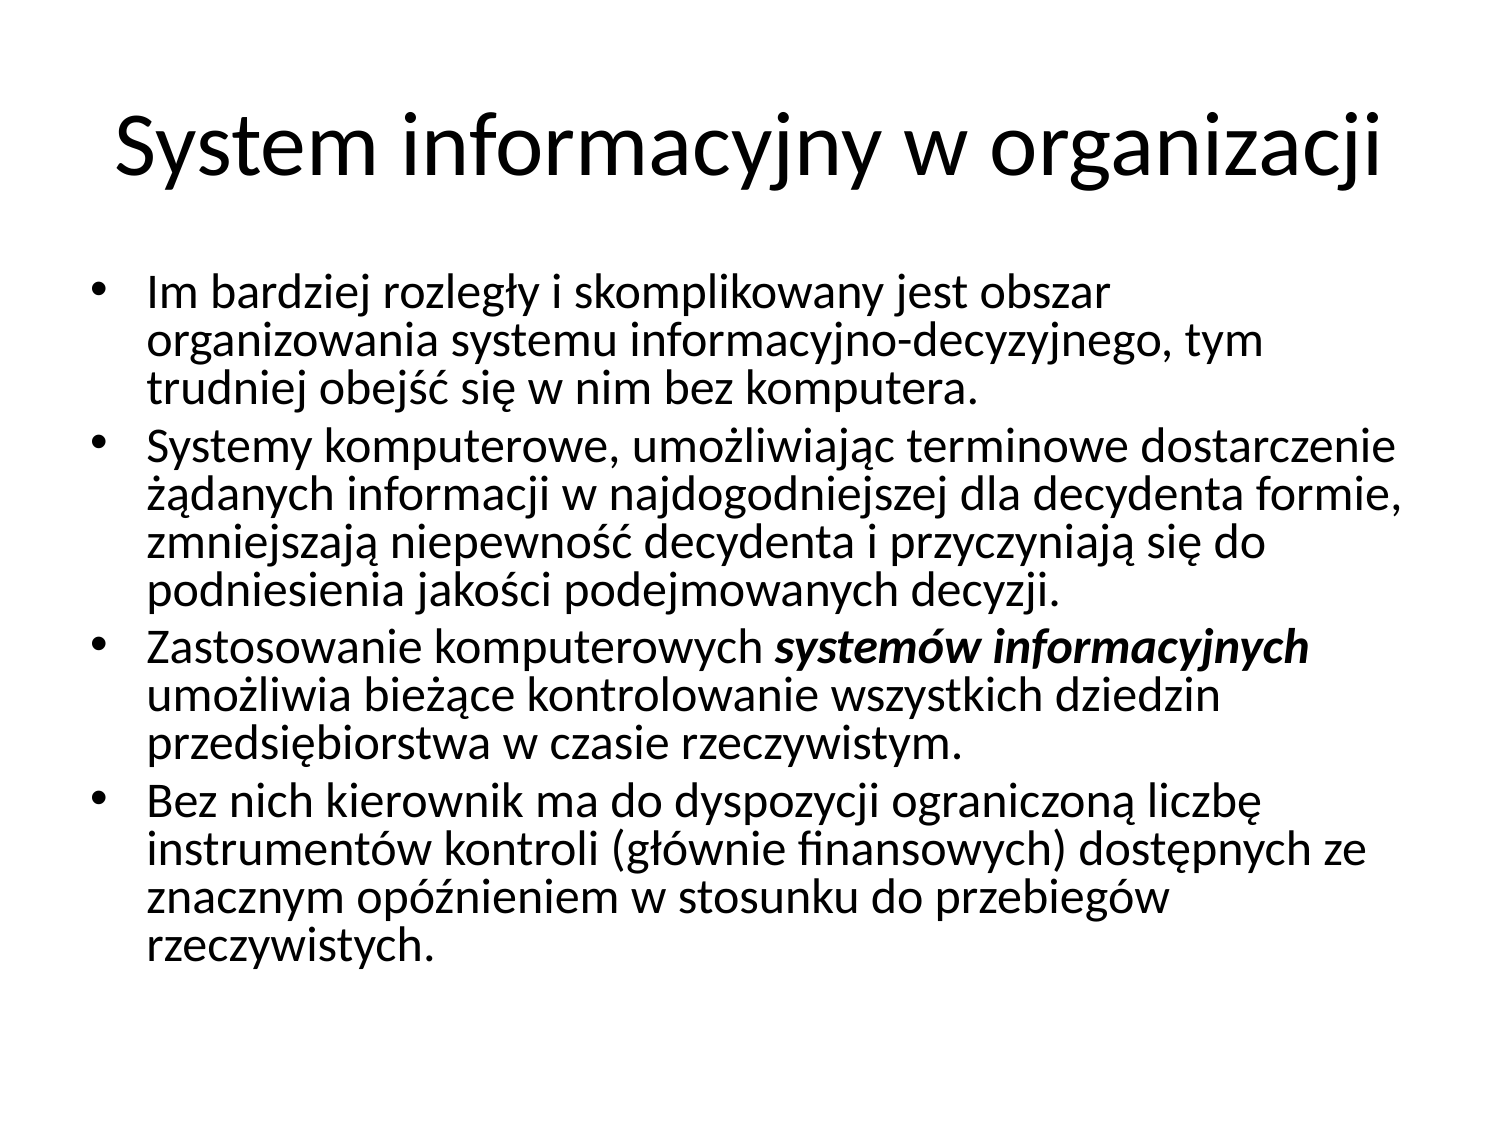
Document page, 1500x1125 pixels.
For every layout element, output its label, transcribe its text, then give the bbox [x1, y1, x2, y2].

list Im bardziej rozległy i skomplikowany jest obszar organizowania systemu informacyjno-decyzyjnego, tym trudniej obejść się w nim bez komputera. Systemy komputerowe, umożliwiając terminowe dostarczenie żądanych informacji w najdogodniejszej dla decydenta formie, zmniejszają niepewność decydenta i przyczyniają się do podniesienia jakości podejmowanych decyzji. Zastosowanie komputerowych systemów informacyjnych umożliwia bieżące kontrolowanie wszystkich dziedzin przedsiębiorstwa w czasie rzeczywistym. Bez nich kierownik ma do dyspozycji ograniczoną liczbę instrumentów kontroli (głównie finansowych) dostępnych ze znacznym opóźnieniem w stosunku do przebiegów rzeczywistych. [74, 262, 1426, 1006]
title System informacyjny w organizacji [74, 44, 1426, 233]
